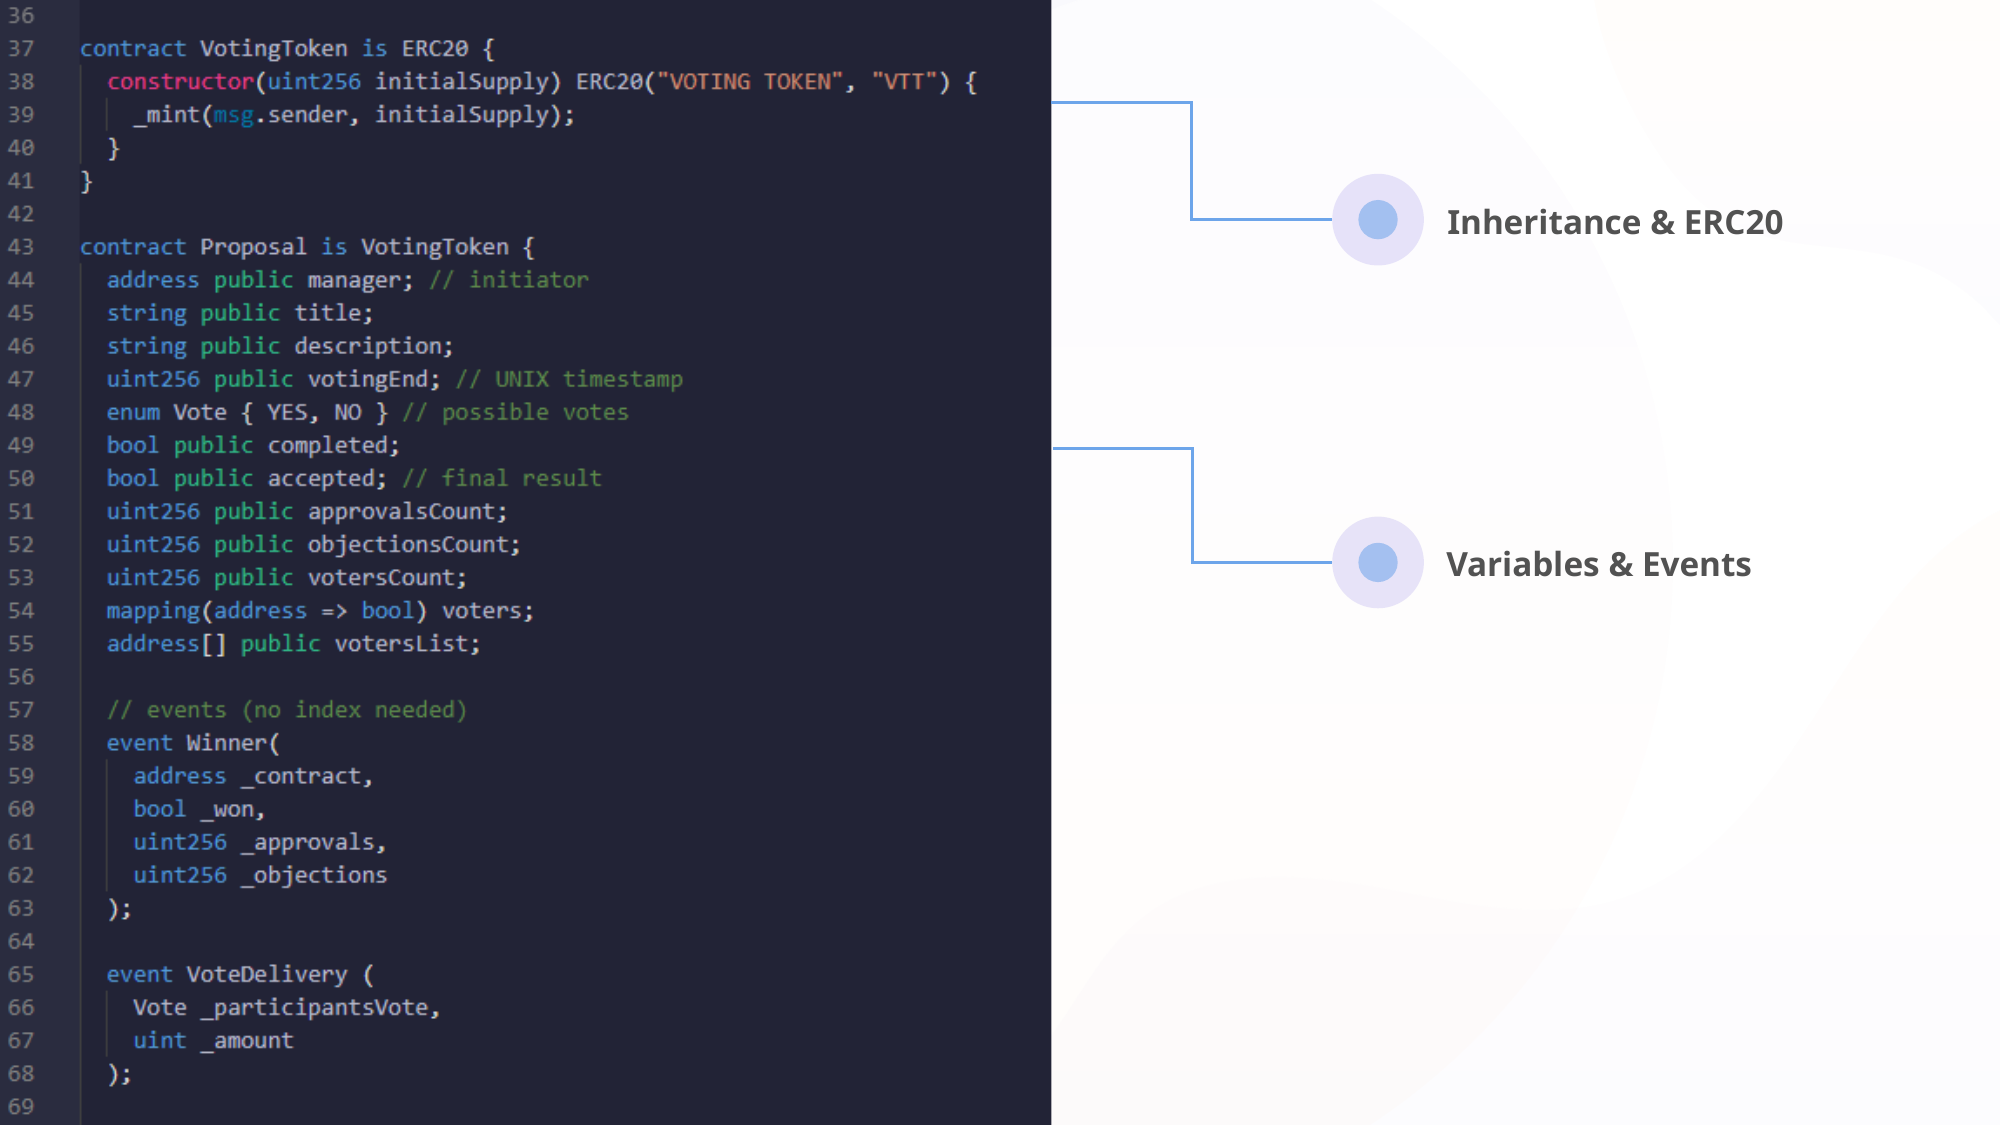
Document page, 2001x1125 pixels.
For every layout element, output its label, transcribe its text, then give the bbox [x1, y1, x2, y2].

text_box [1331, 515, 1425, 610]
text_box Inheritance & ERC20 [1432, 193, 1913, 249]
text_box [1357, 198, 1399, 241]
text_box [1357, 541, 1399, 584]
text_box [1331, 172, 1425, 267]
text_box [1052, 448, 1333, 563]
text_box Variables & Events [1431, 535, 1912, 591]
picture [0, 0, 2000, 1125]
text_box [1051, 102, 1333, 220]
